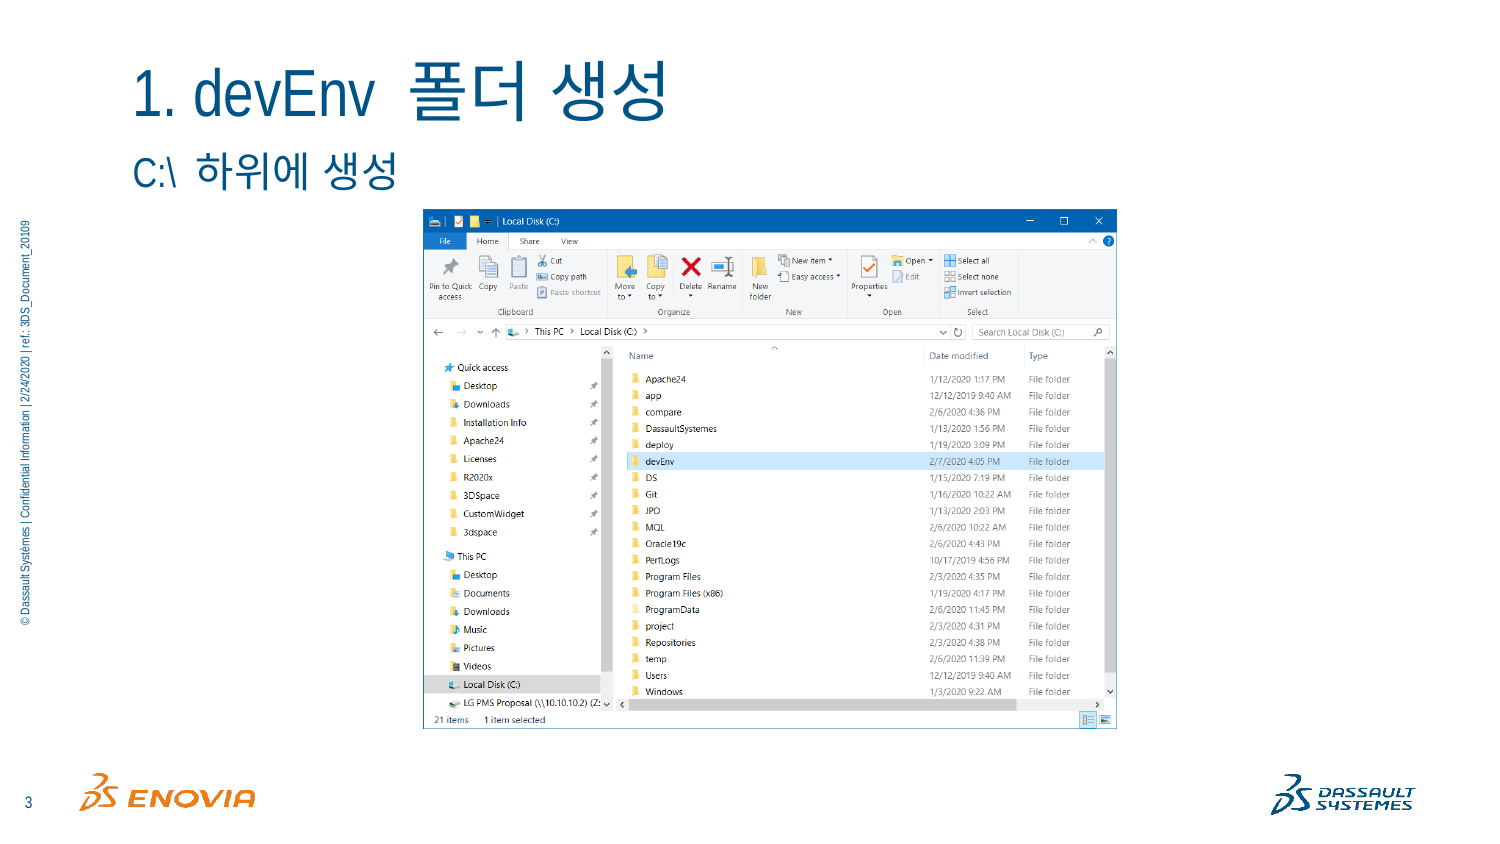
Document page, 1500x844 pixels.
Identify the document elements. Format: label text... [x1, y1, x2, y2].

picture [1267, 770, 1418, 818]
picture [79, 773, 255, 811]
list C:\ 하위에 생성 [118, 138, 1419, 204]
title 1. devEnv 폴더 생성 [118, 59, 1418, 121]
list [423, 209, 1117, 730]
